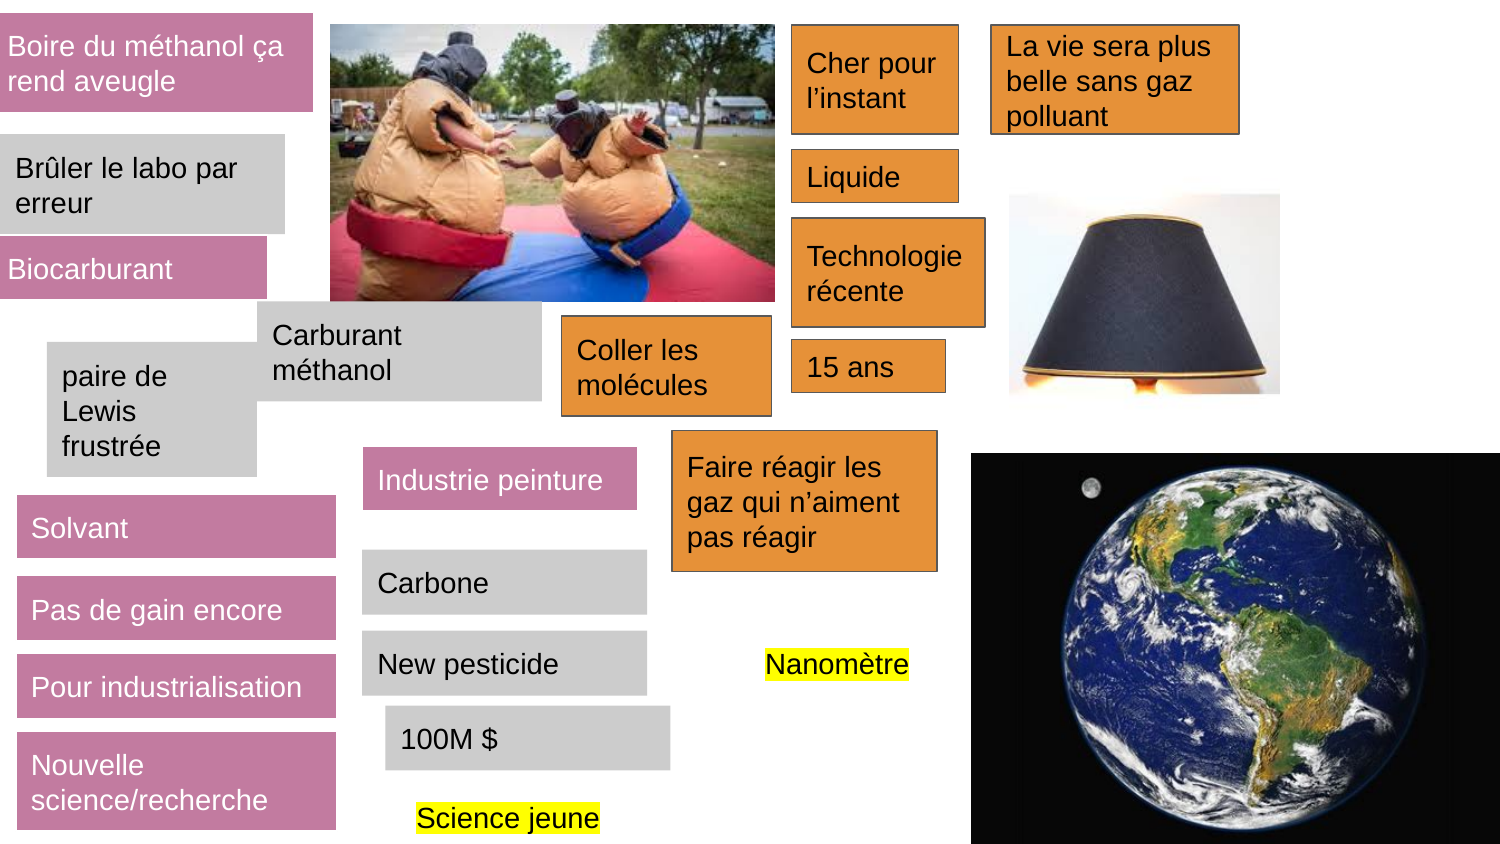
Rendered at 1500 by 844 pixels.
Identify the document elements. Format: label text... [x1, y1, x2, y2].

text_box New pesticide [362, 630, 648, 696]
text_box Biocarburant [0, 235, 268, 301]
text_box Nanomètre [750, 630, 966, 696]
text_box 15 ans [791, 339, 946, 393]
text_box Carburant méthanol [257, 301, 542, 402]
text_box paire de Lewis frustrée [46, 341, 257, 477]
text_box Boire du méthanol ça rend aveugle [0, 12, 314, 113]
picture [330, 24, 775, 302]
text_box Pour industrialisation [15, 653, 338, 719]
picture [971, 453, 1500, 844]
text_box Science jeune [401, 783, 966, 844]
text_box Brûler le labo par erreur [0, 134, 285, 235]
text_box Carbone [362, 549, 648, 615]
text_box Technologie récente [791, 217, 985, 327]
text_box Pas de gain encore [15, 575, 338, 641]
text_box Faire réagir les gaz qui n’aiment pas réagir [671, 430, 938, 572]
text_box 100M $ [385, 705, 671, 771]
text_box Solvant [15, 494, 338, 560]
text_box Coller les molécules [561, 316, 772, 416]
text_box Cher pour l’instant [791, 24, 959, 135]
text_box La vie sera plus belle sans gaz polluant [991, 24, 1239, 135]
text_box Nouvelle science/recherche [15, 731, 338, 832]
text_box Liquide [791, 149, 959, 203]
picture [1009, 159, 1280, 429]
text_box Industrie peinture [362, 446, 638, 512]
